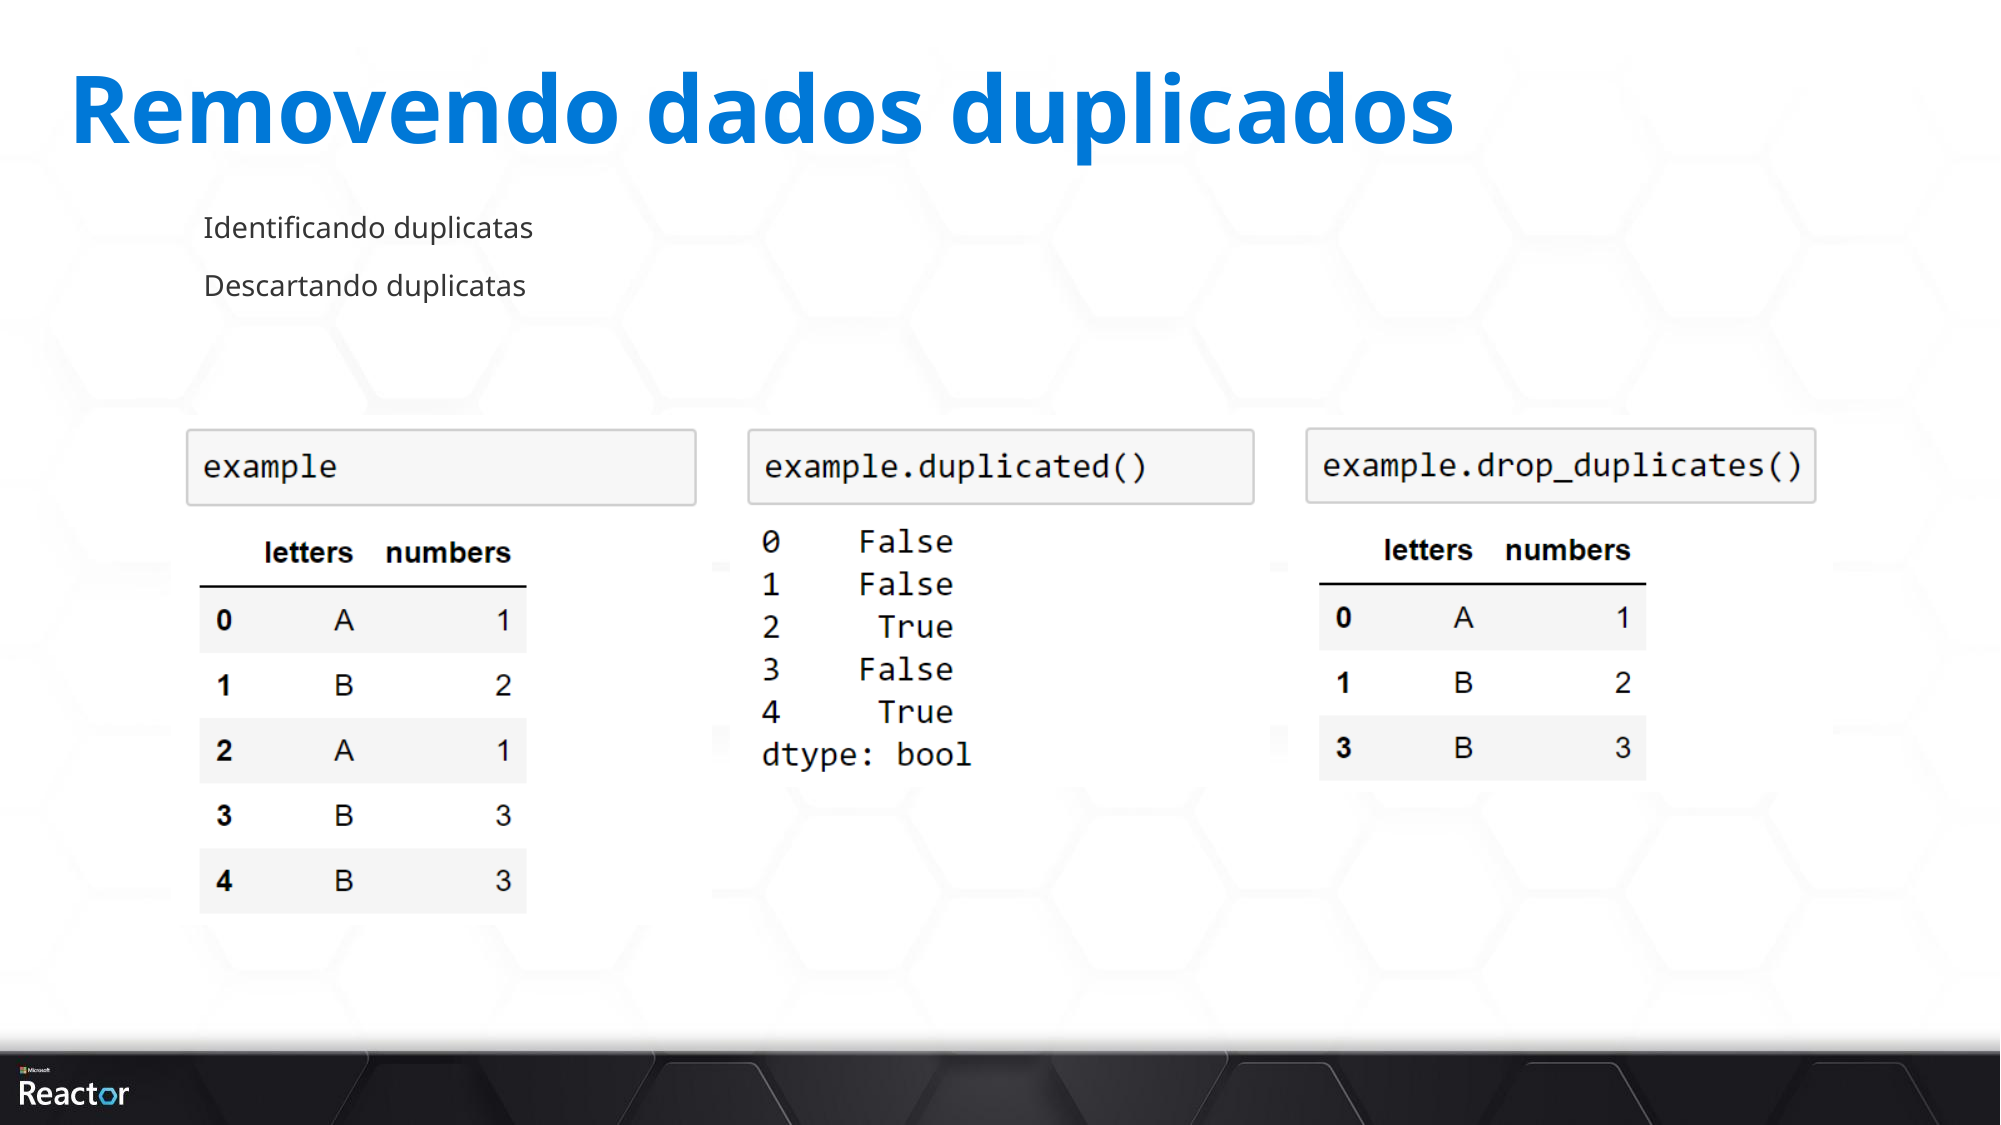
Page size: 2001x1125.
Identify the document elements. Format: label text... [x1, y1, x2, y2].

title Removendo dados duplicados [44, 47, 1957, 168]
picture [0, 0, 2000, 1125]
list Identificando duplicatas Descartando duplicatas [179, 198, 683, 321]
